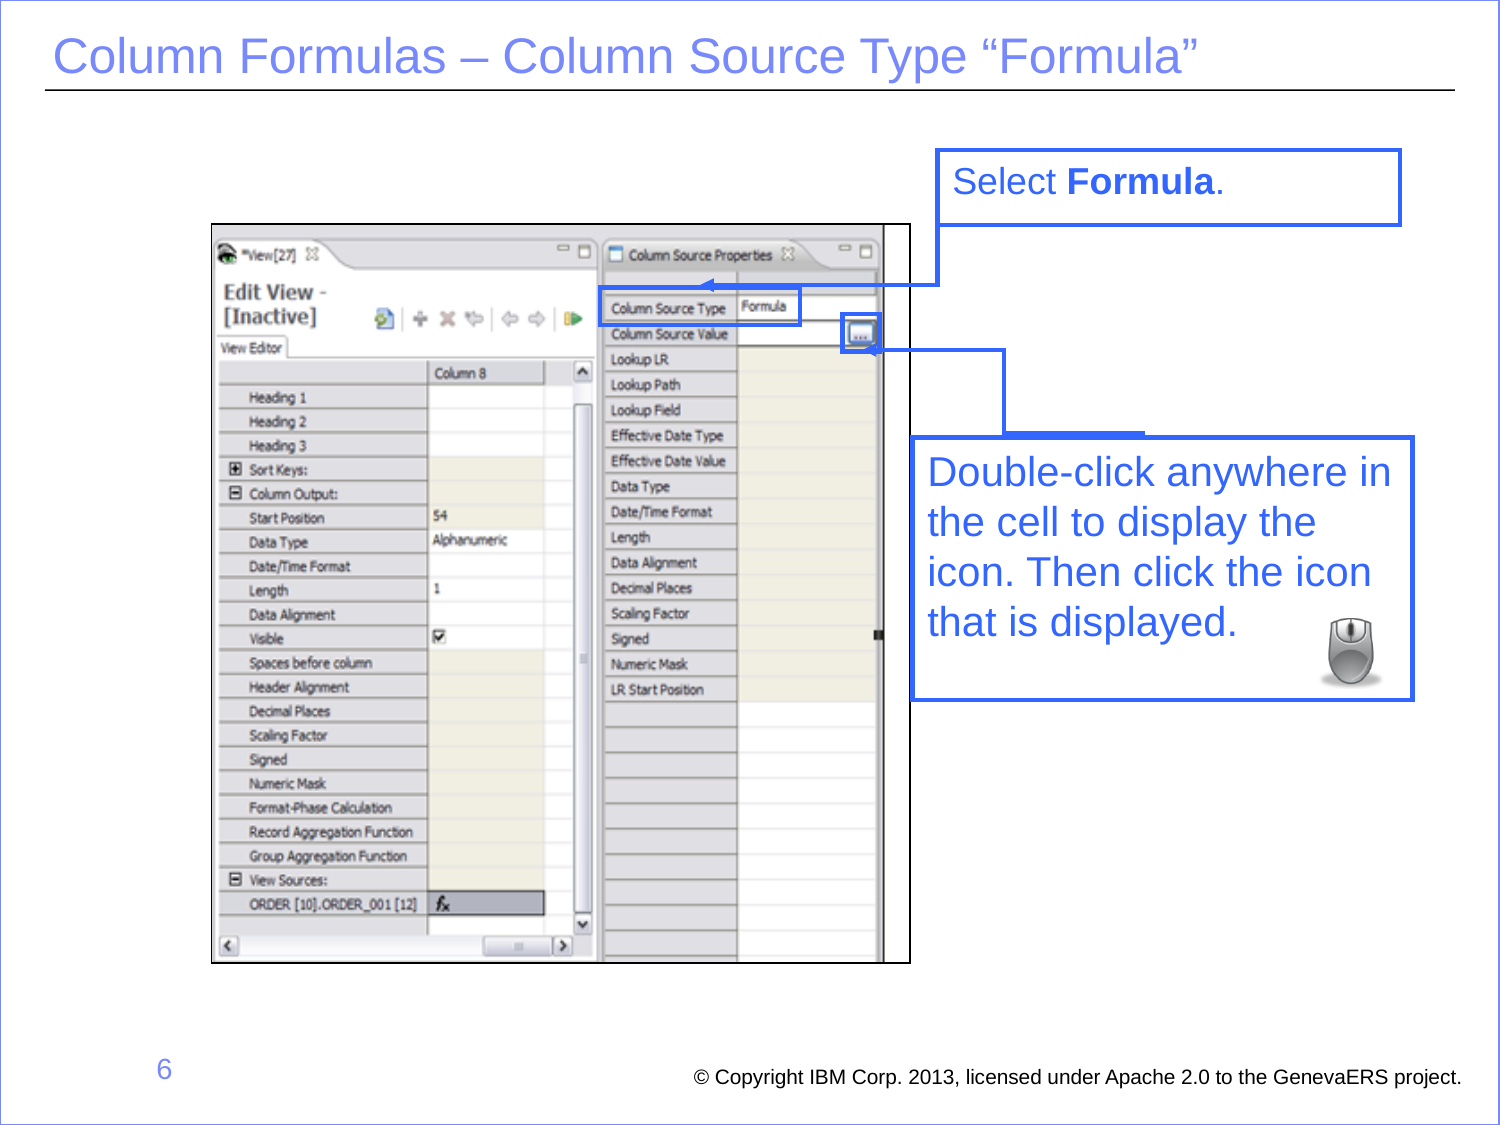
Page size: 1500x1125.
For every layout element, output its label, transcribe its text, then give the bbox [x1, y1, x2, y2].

text_box Select Formula. [1010, 149, 1400, 225]
slide_number 6 [37, 1046, 188, 1125]
text_box Double-click anywhere in the cell to display the icon. Then click the icon that is displayed. [913, 437, 1413, 700]
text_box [869, 0, 1006, 456]
picture [1312, 612, 1389, 689]
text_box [961, 250, 1046, 534]
title Column Formulas – Column Source Type “Formula” [37, 22, 864, 113]
title Column Formulas – Column Source Type “Formula” [1010, 22, 1321, 113]
picture [212, 224, 910, 963]
